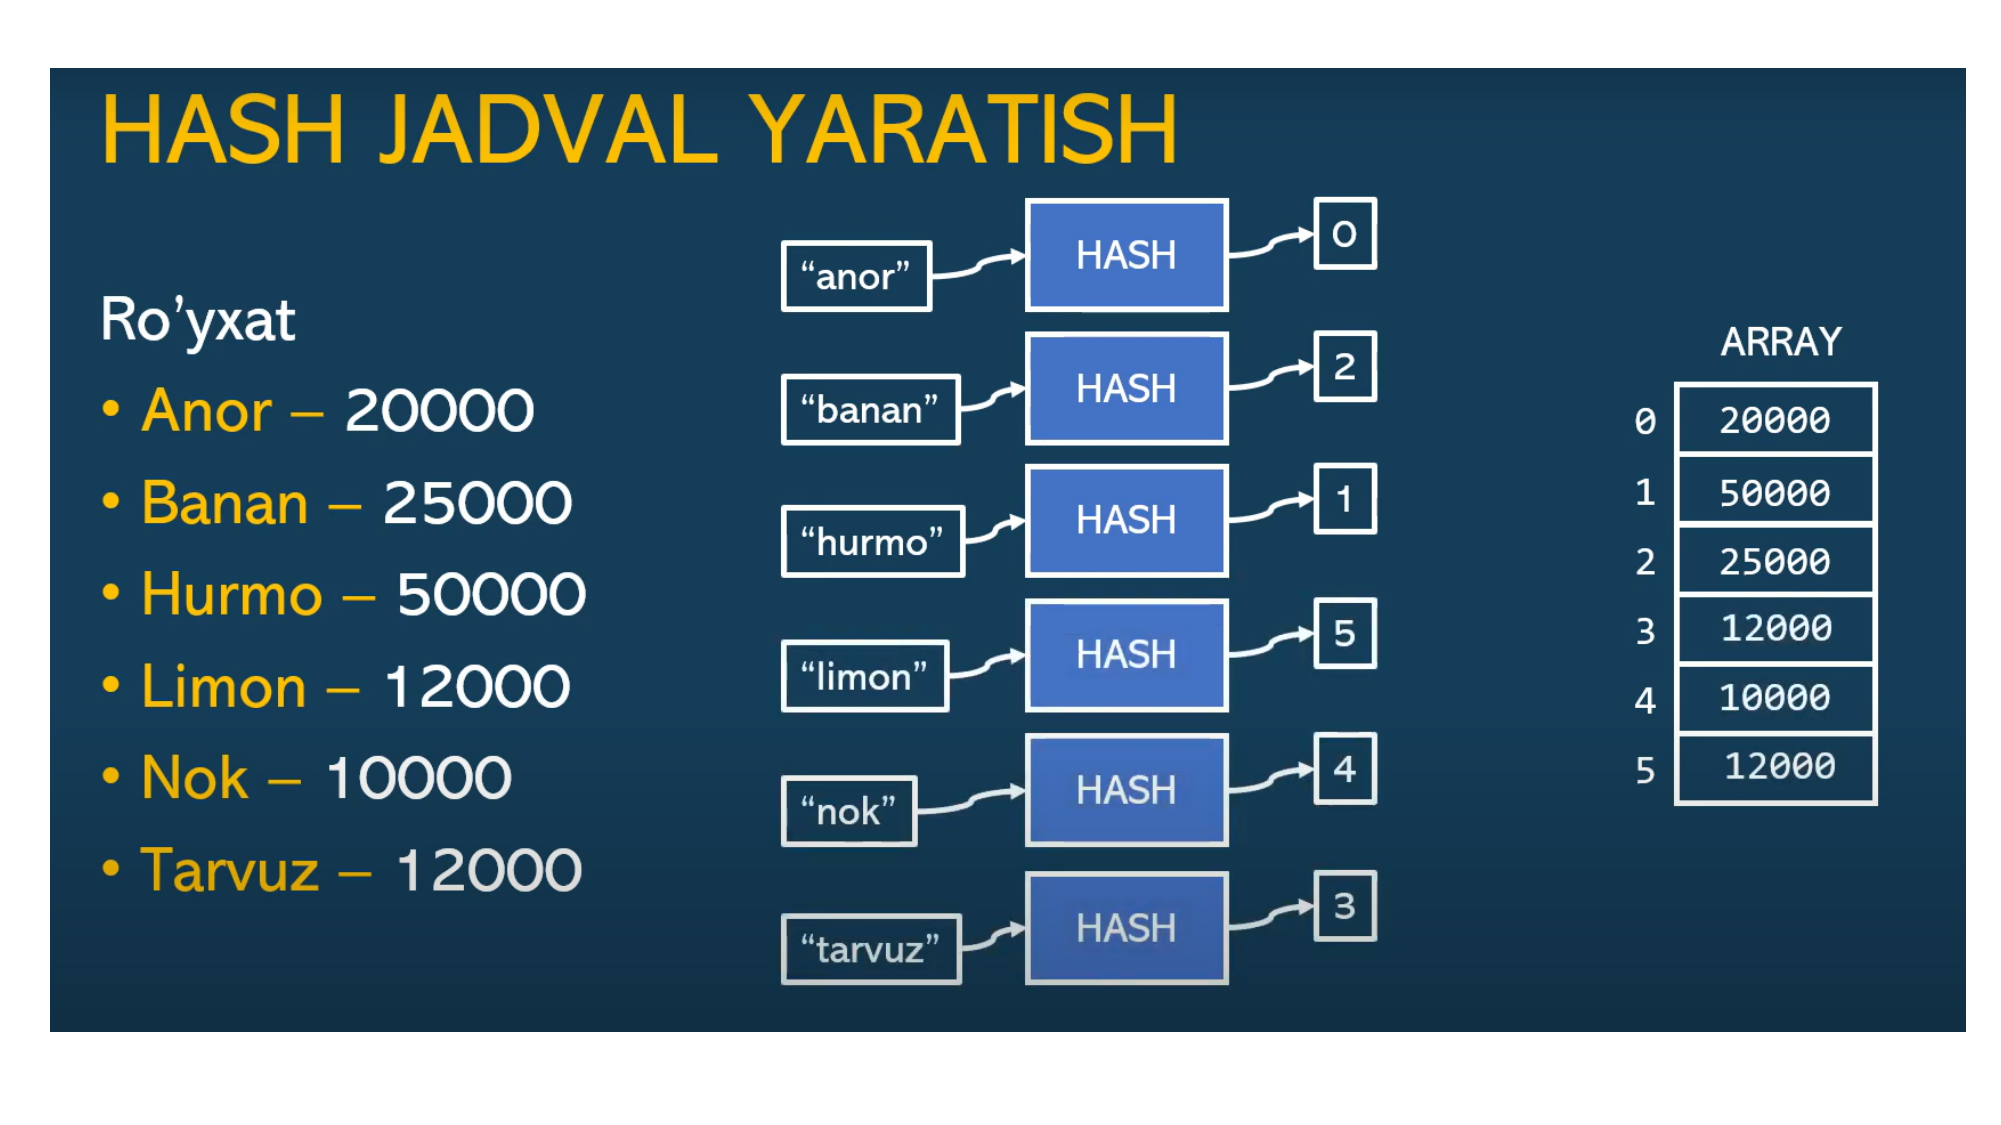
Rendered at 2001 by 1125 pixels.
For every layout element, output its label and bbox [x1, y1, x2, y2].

picture [50, 68, 1966, 1032]
